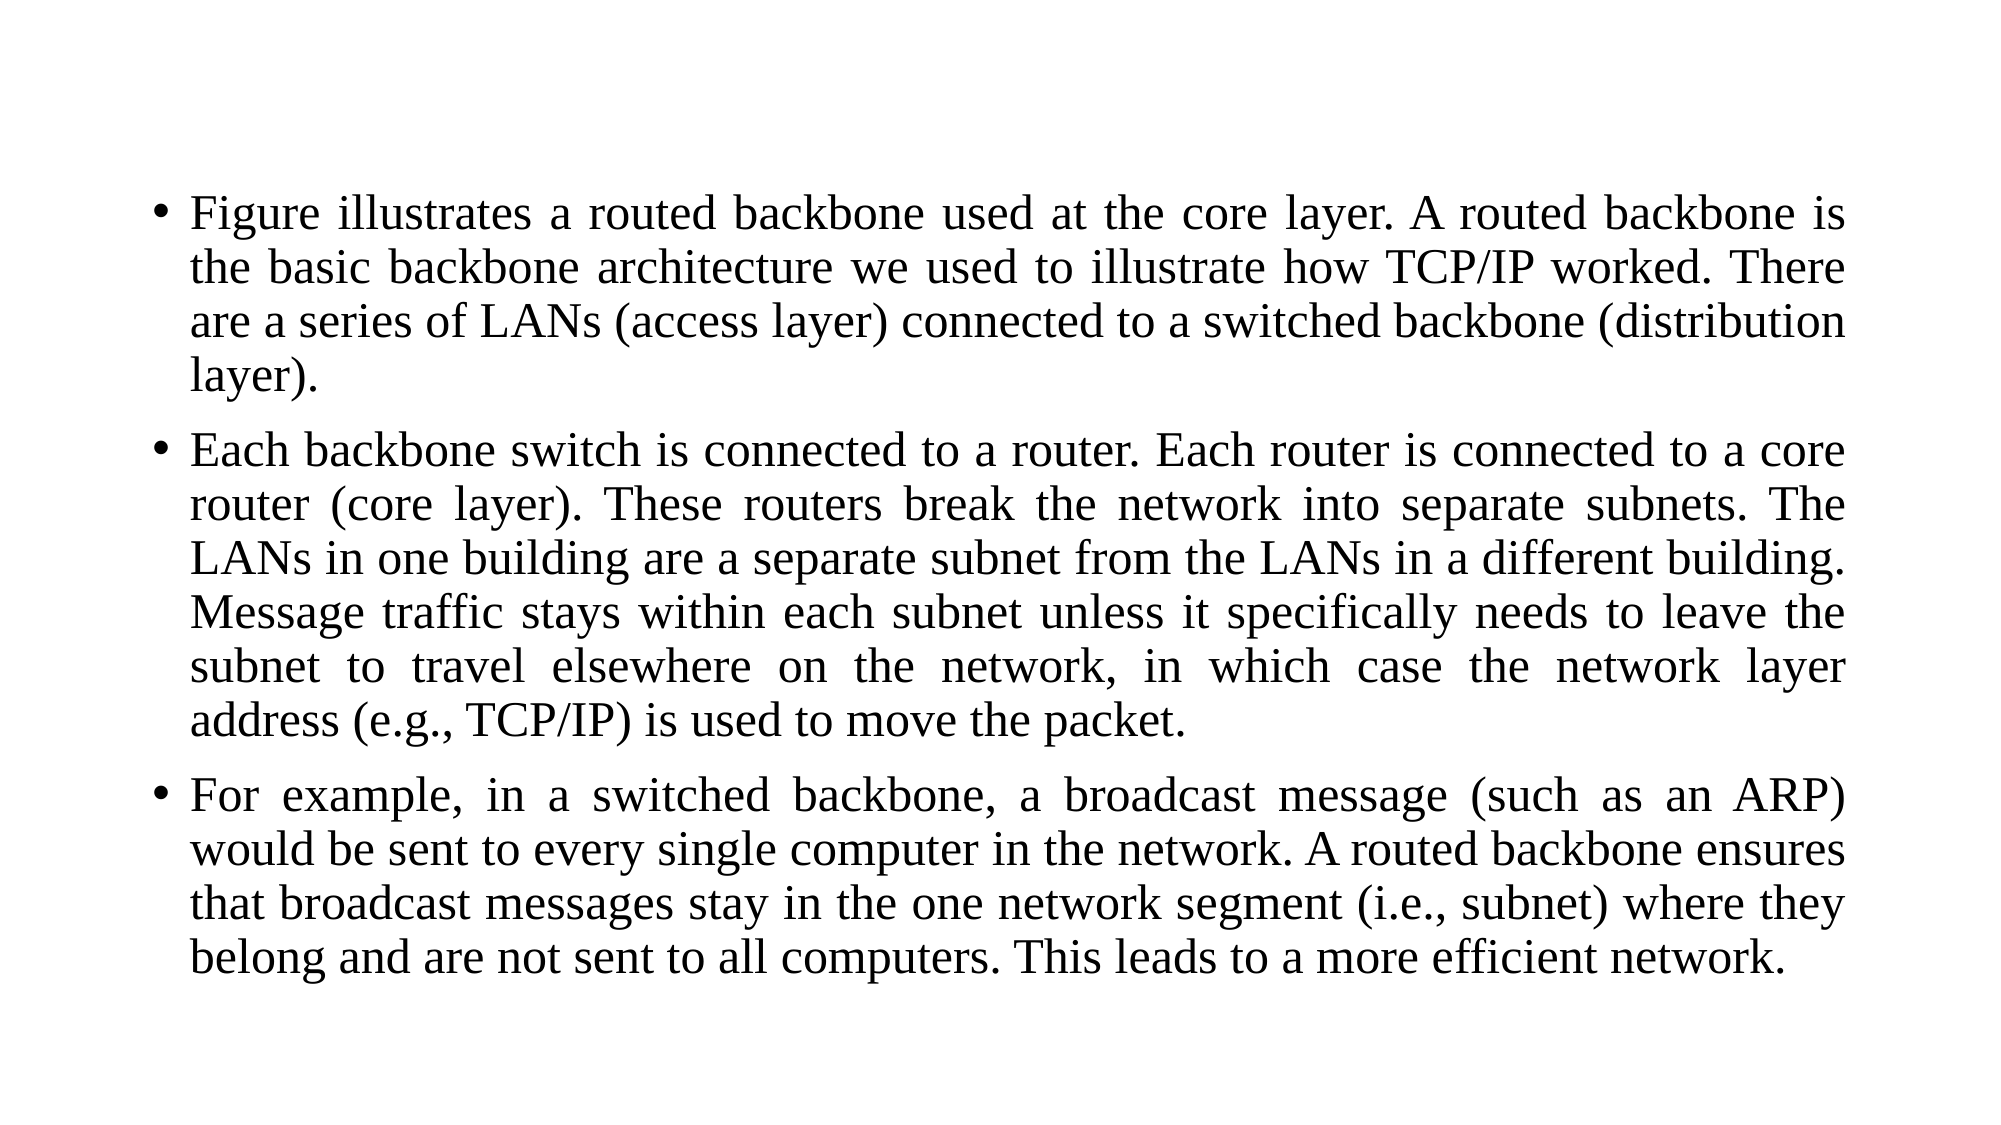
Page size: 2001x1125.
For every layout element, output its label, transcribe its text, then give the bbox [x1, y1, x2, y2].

list Figure illustrates a routed backbone used at the core layer. A routed backbone is the basic backbone architecture we used to illustrate how TCP/IP worked. There are a series of LANs (access layer) connected to a switched backbone (distribution layer). Each backbone switch is connected to a router. Each router is connected to a core router (core layer). These routers break the network into separate subnets. The LANs in one building are a separate subnet from the LANs in a different building. Message traffic stays within each subnet unless it specifically needs to leave the subnet to travel elsewhere on the network, in which case the network layer address (e.g., TCP/IP) is used to move the packet. For example, in a switched backbone, a broadcast message (such as an ARP) would be sent to every single computer in the network. A routed backbone ensures that broadcast messages stay in the one network segment (i.e., subnet) where they belong and are not sent to all computers. This leads to a more efficient network. [137, 179, 1863, 1014]
